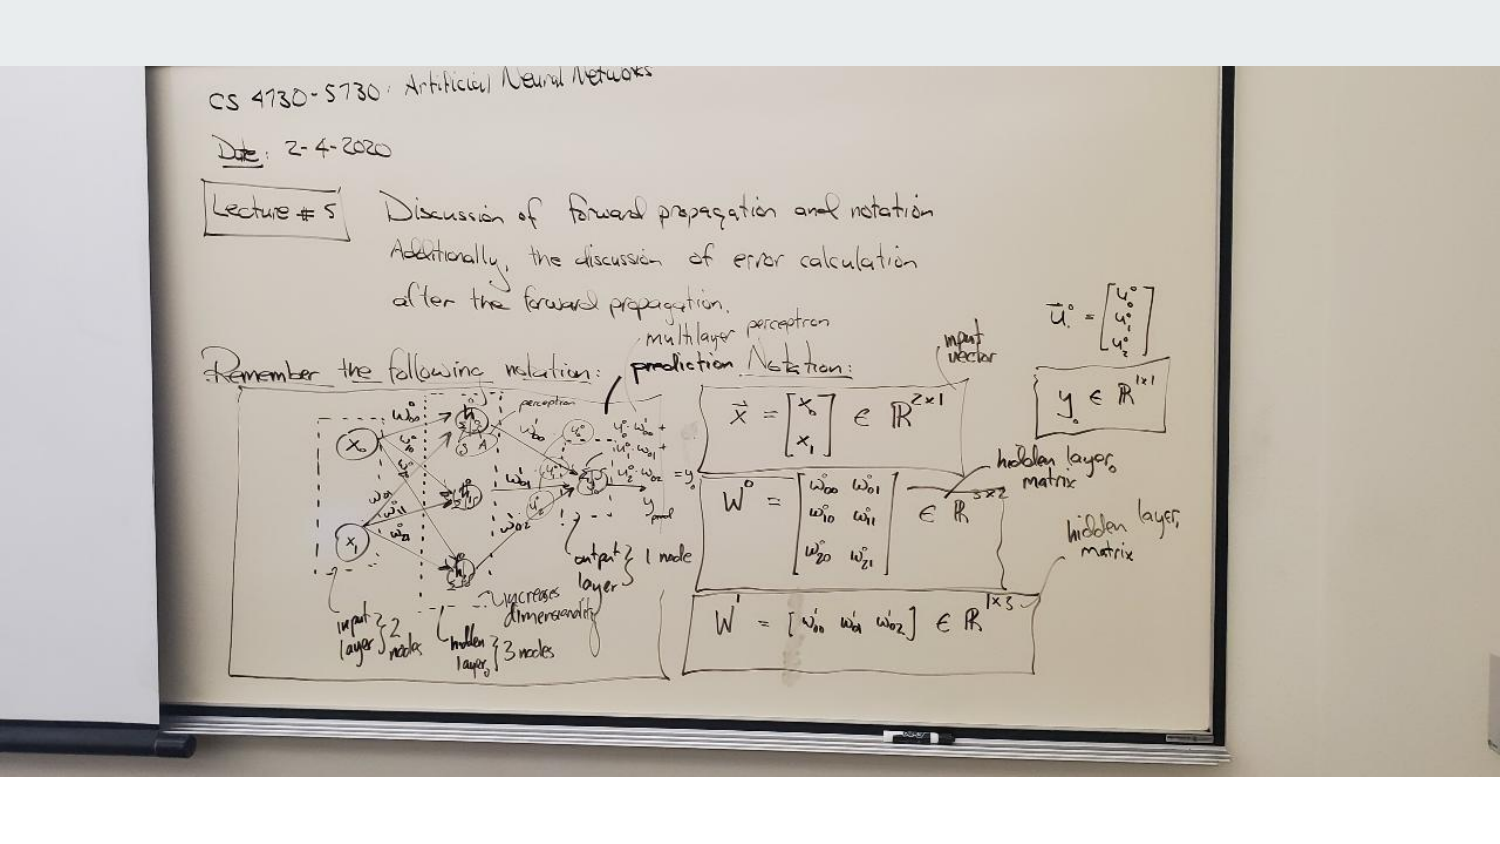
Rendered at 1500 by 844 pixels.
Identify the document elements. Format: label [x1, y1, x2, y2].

picture [0, 66, 1500, 778]
